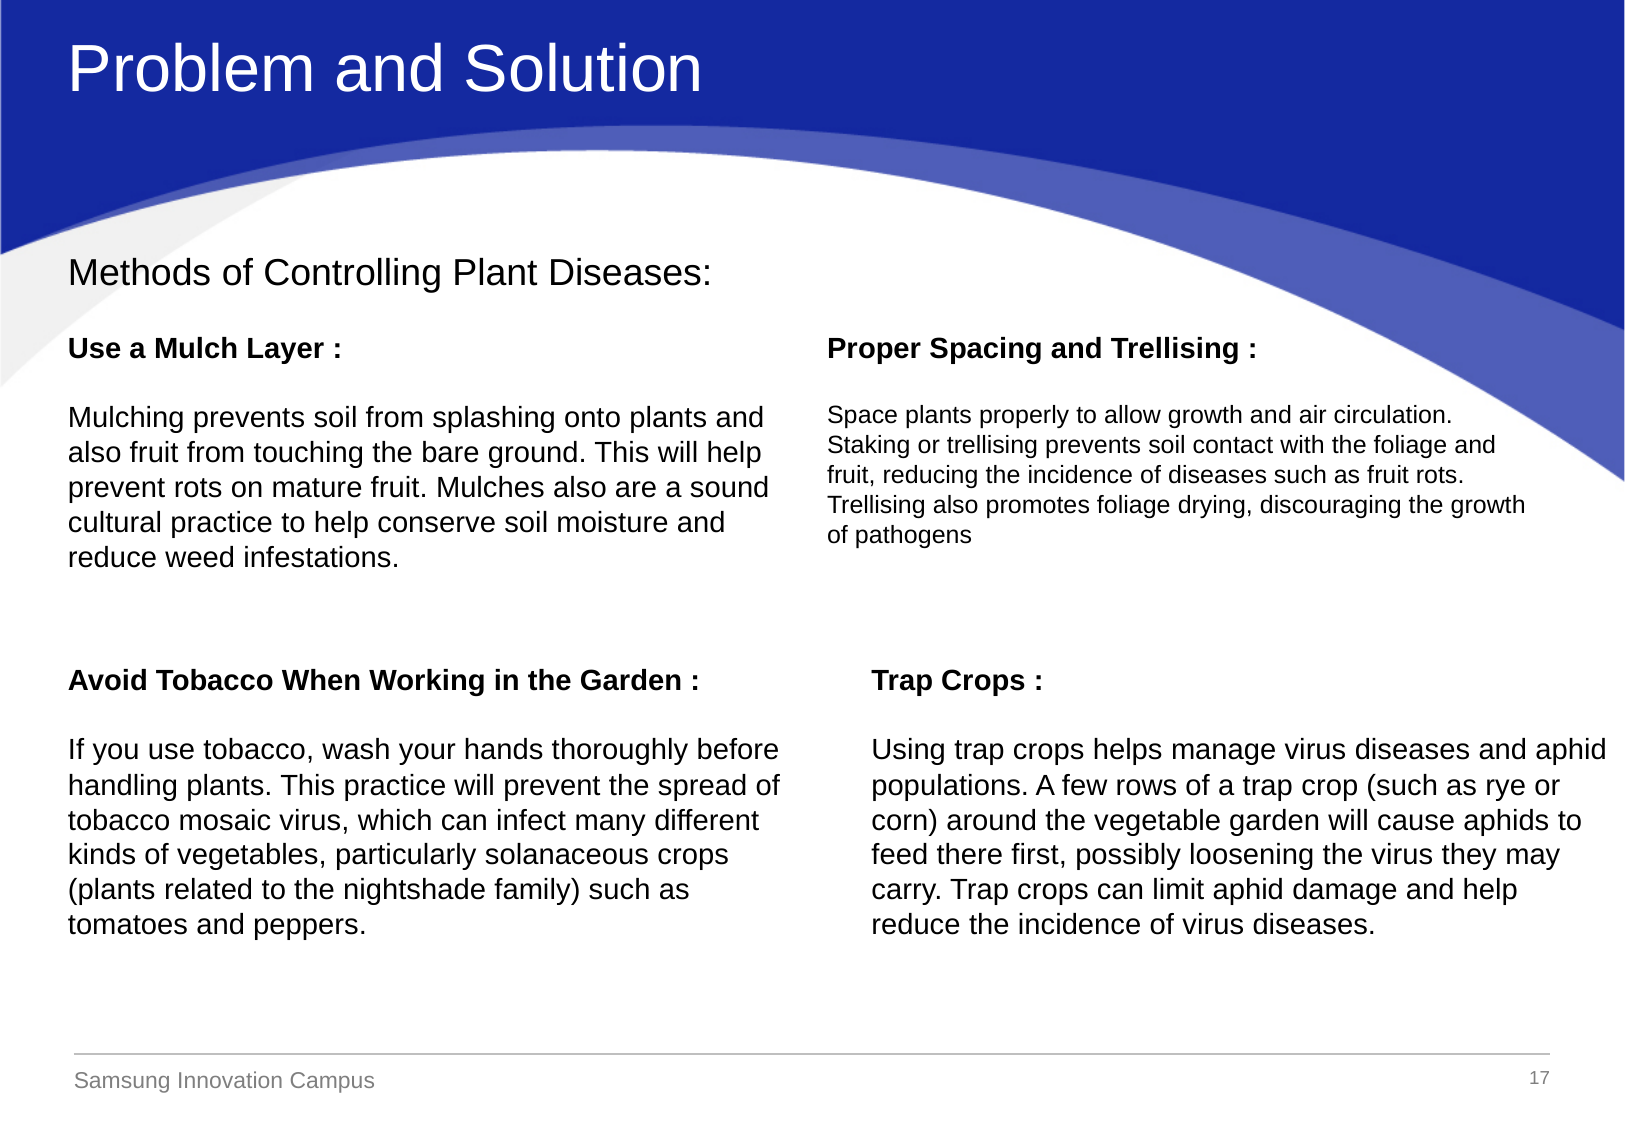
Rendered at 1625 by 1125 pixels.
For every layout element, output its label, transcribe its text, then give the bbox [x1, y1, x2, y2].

text_box Trap Crops : Using trap crops helps manage virus diseases and aphid populations. A few rows of a trap crop (such as rye or corn) around the vegetable garden will cause aphids to feed there first, possibly loosening the virus they may carry. Trap crops can limit aphid damage and help reduce the incidence of virus diseases. [856, 653, 1625, 948]
picture [0, 0, 1625, 1125]
text_box Methods of Controlling Plant Diseases: [53, 240, 821, 301]
text_box Proper Spacing and Trellising : Space plants properly to allow growth and air circulation. Staking or trellising prevents soil contact with the foliage and fruit, reducing the incidence of diseases such as fruit rots. Trellising also promotes foliage drying, discouraging the growth of pathogens [812, 321, 1546, 556]
text_box Use a Mulch Layer : Mulching prevents soil from splashing onto plants and also fruit from touching the bare ground. This will help prevent rots on mature fruit. Mulches also are a sound cultural practice to help conserve soil moisture and reduce weed infestations. [53, 321, 821, 581]
text_box Problem and Solution [53, 17, 1425, 113]
text_box Avoid Tobacco When Working in the Garden : If you use tobacco, wash your hands thoroughly before handling plants. This practice will prevent the spread of tobacco mosaic virus, which can infect many different kinds of vegetables, particularly solanaceous crops (plants related to the nightshade family) such as tomatoes and peppers. [53, 653, 821, 948]
